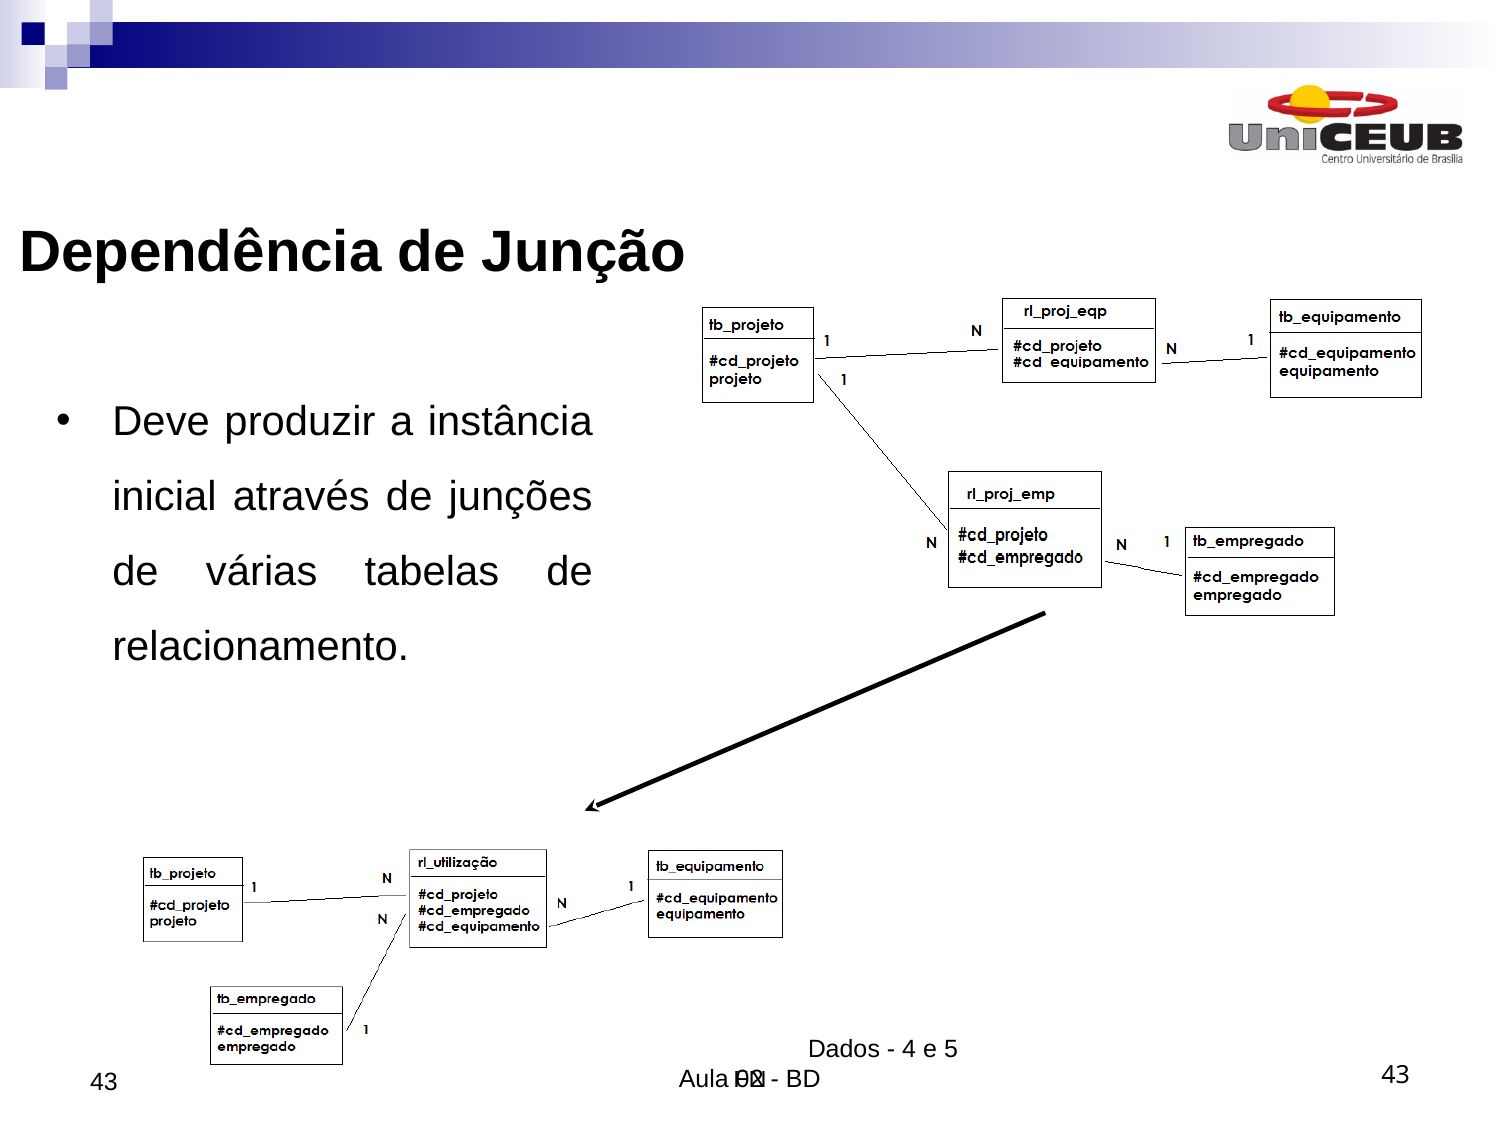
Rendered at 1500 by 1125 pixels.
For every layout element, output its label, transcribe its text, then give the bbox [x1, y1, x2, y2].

text_box Deve produzir a instância inicial através de junções de várias tabelas de relacionamento. [41, 340, 609, 885]
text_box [584, 612, 1046, 811]
picture [1227, 83, 1464, 165]
text_box Dependência de Junção [4, 205, 1128, 418]
text_box Aula 02 - BD [512, 1024, 988, 1100]
text_box 43 [75, 1024, 425, 1103]
picture [690, 287, 1464, 641]
picture [135, 833, 810, 1072]
text_box 43 [1074, 1024, 1425, 1100]
